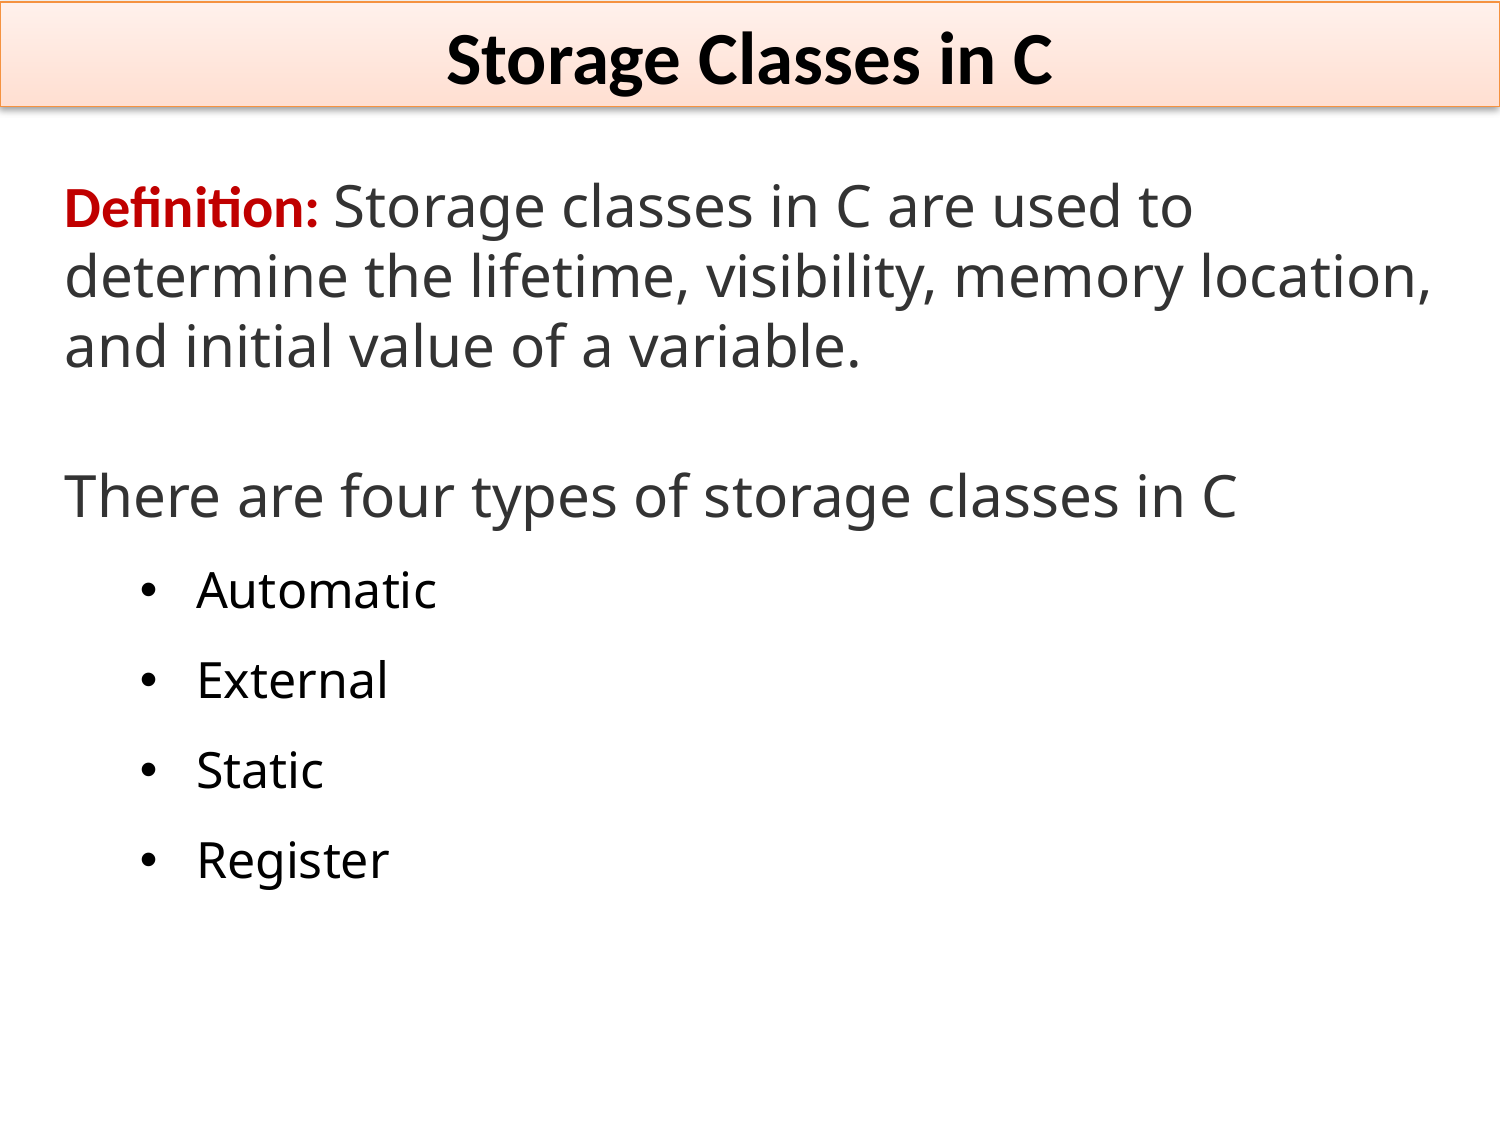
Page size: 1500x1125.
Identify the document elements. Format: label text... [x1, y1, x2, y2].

text_box Storage Classes in C [0, 1, 1500, 107]
text_box Definition: Storage classes in C are used to determine the lifetime, visibility, memory location, and initial value of a variable. There are four types of storage classes in C Automatic External Static Register [50, 161, 1450, 957]
